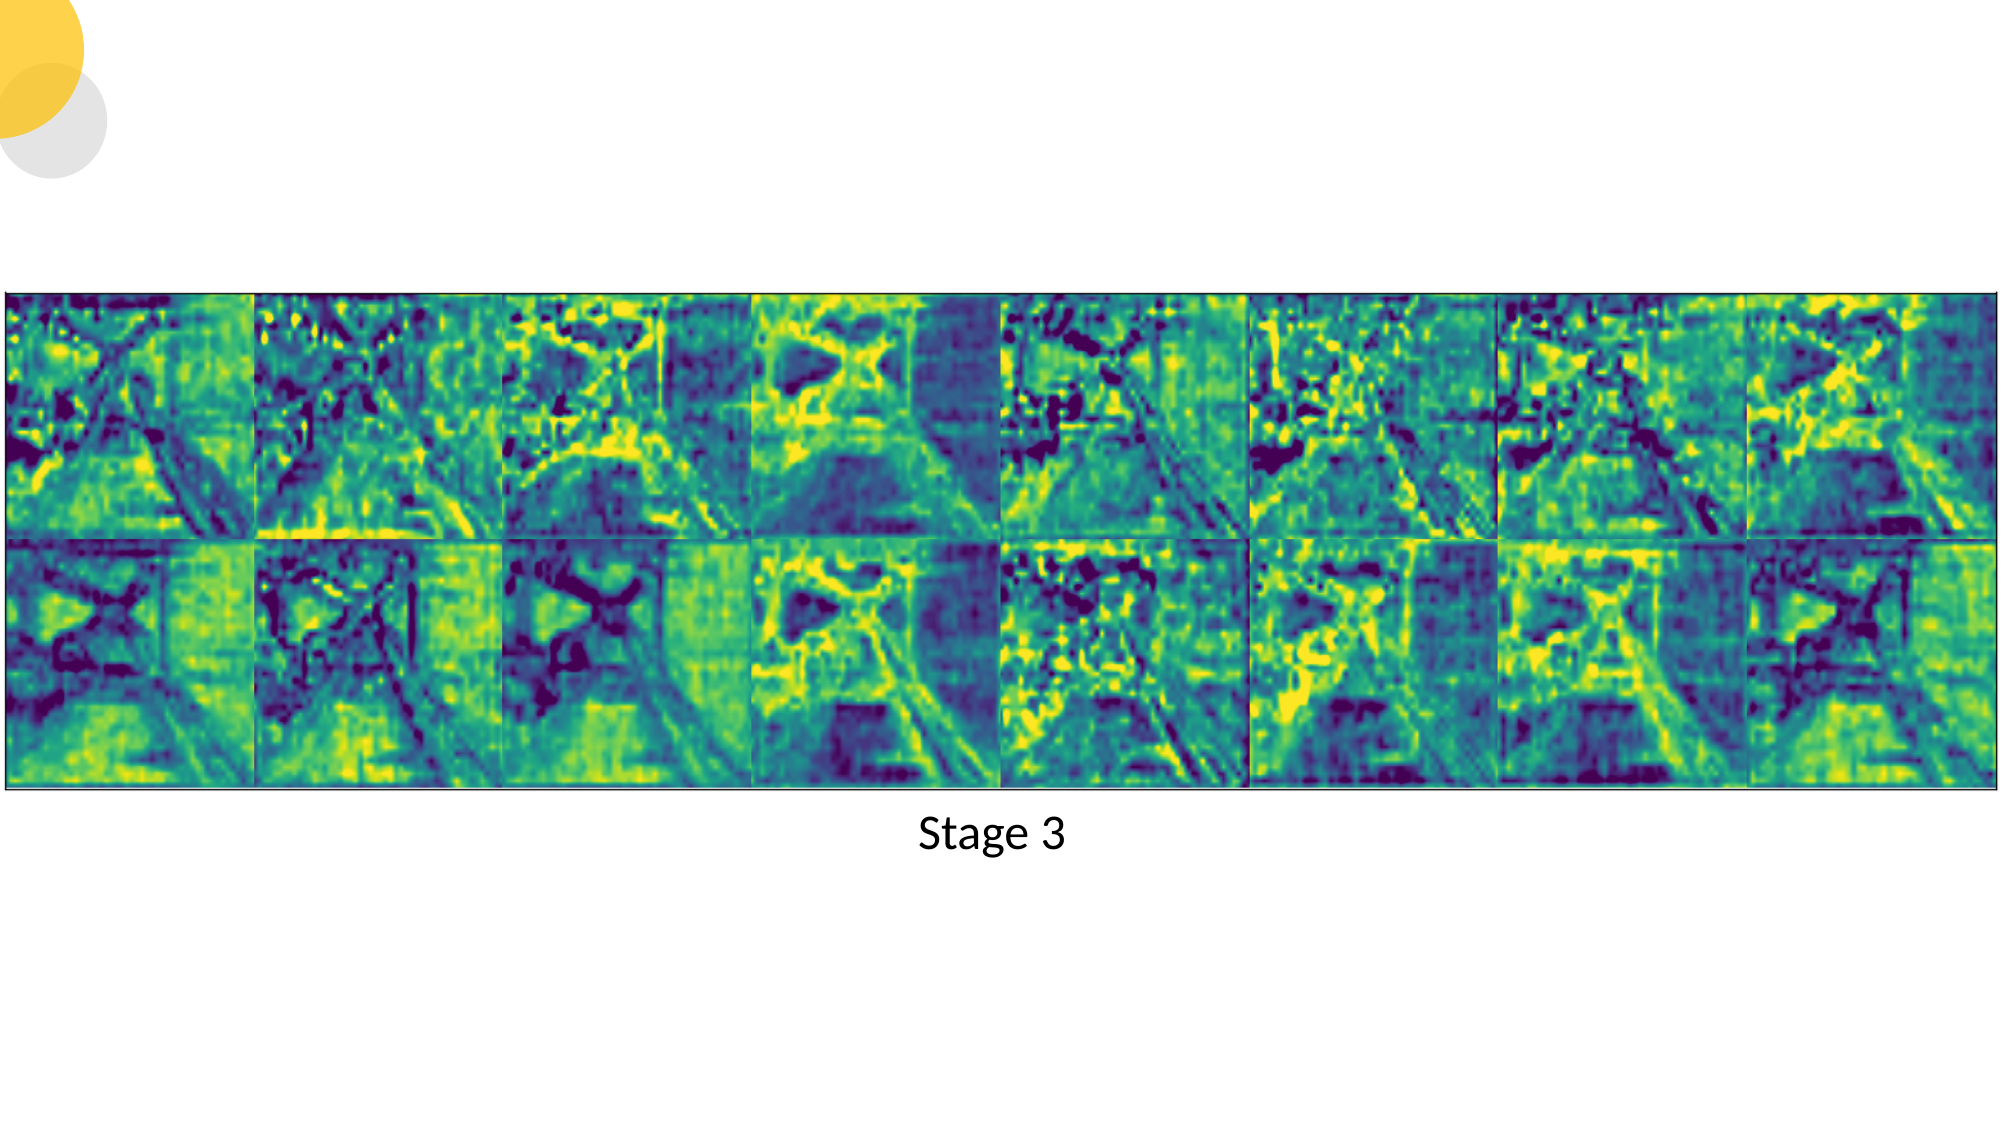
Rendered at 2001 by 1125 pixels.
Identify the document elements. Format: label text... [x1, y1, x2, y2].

text_box Stage 3 [903, 793, 1097, 867]
picture [0, 288, 2000, 793]
